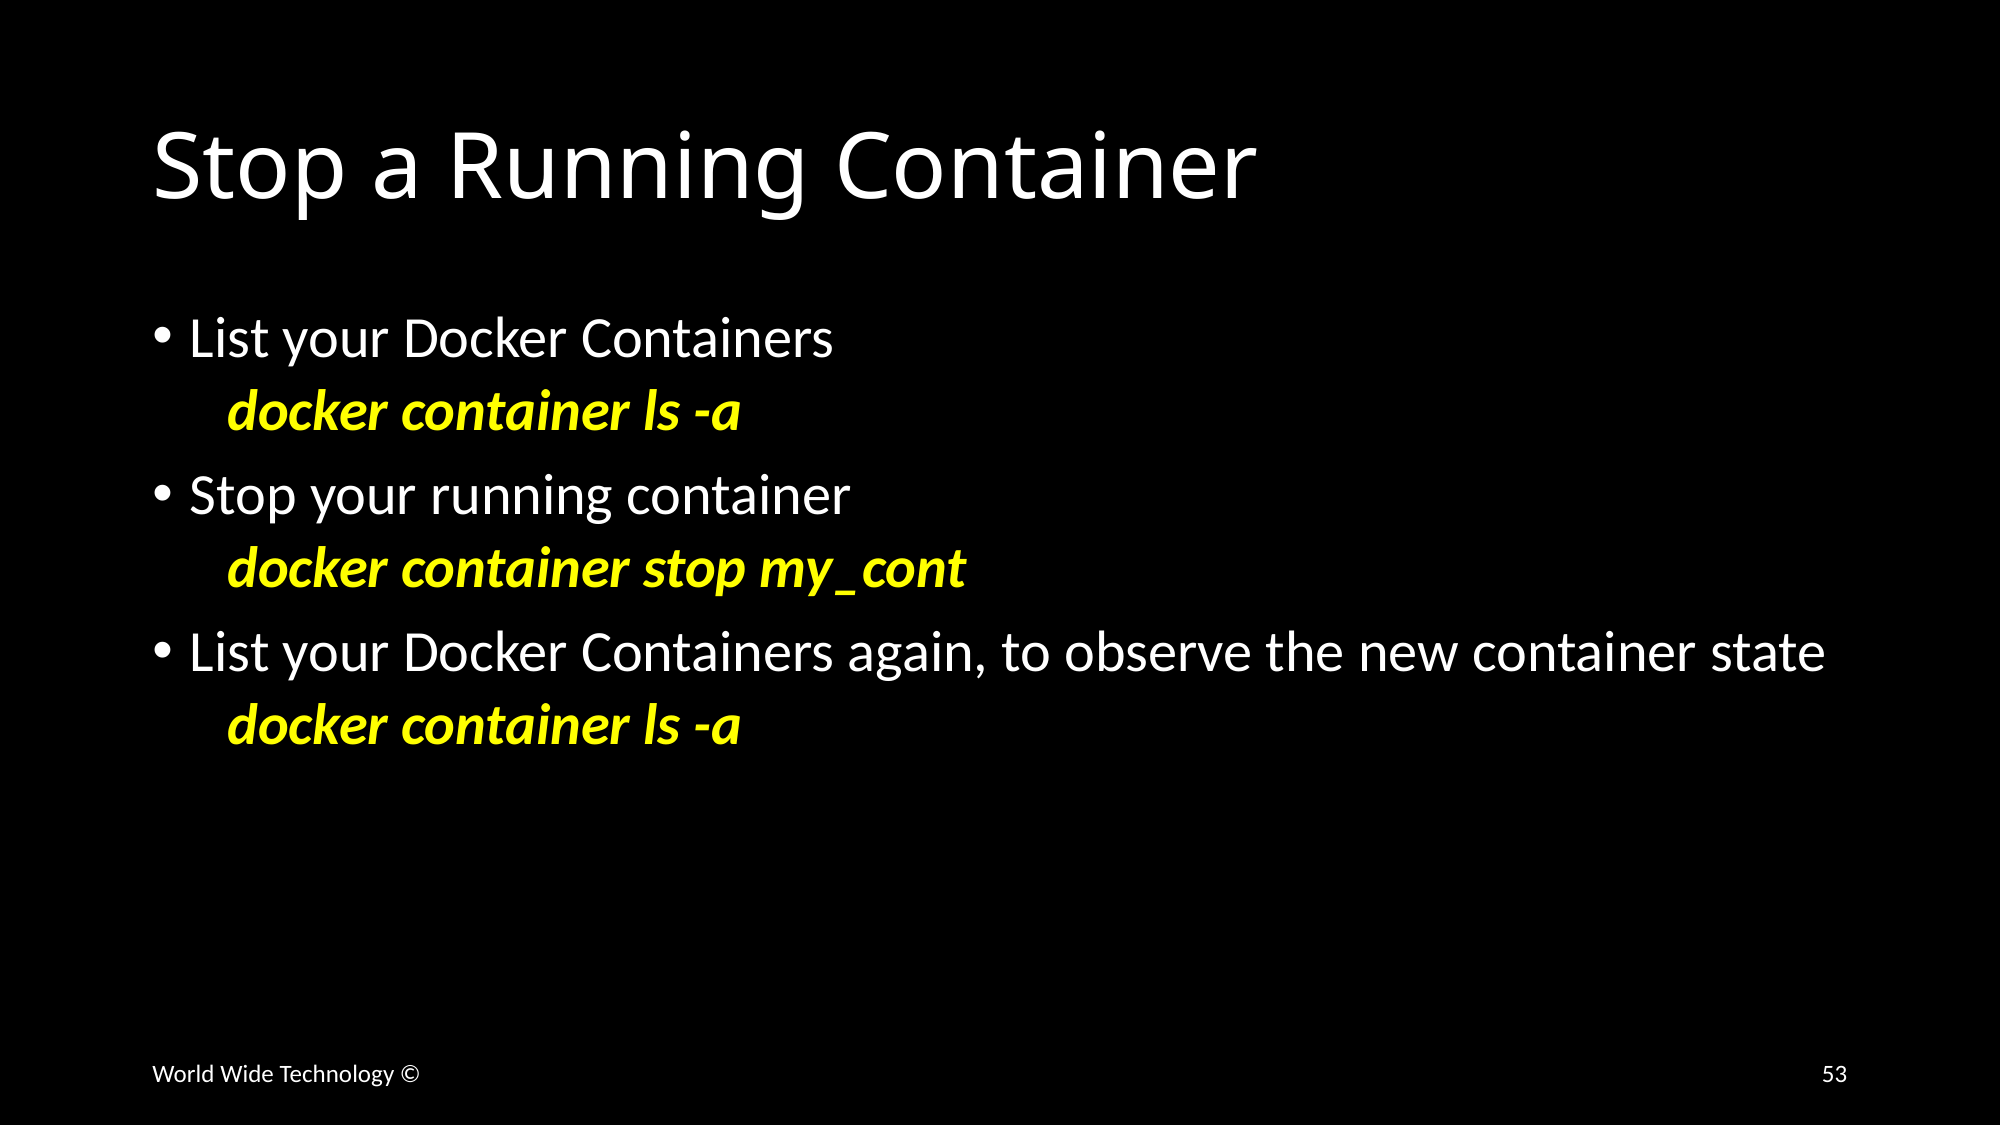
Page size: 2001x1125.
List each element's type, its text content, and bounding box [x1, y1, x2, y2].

slide_number 53 [1412, 1042, 1863, 1103]
list List your Docker Containers docker container ls -a Stop your running container docker container stop my_cont List your Docker Containers again, to observe the new container state docker container ls -a [137, 299, 1863, 1014]
title Stop a Running Container [137, 59, 1863, 278]
slide_number World Wide Technology © [137, 1042, 588, 1103]
